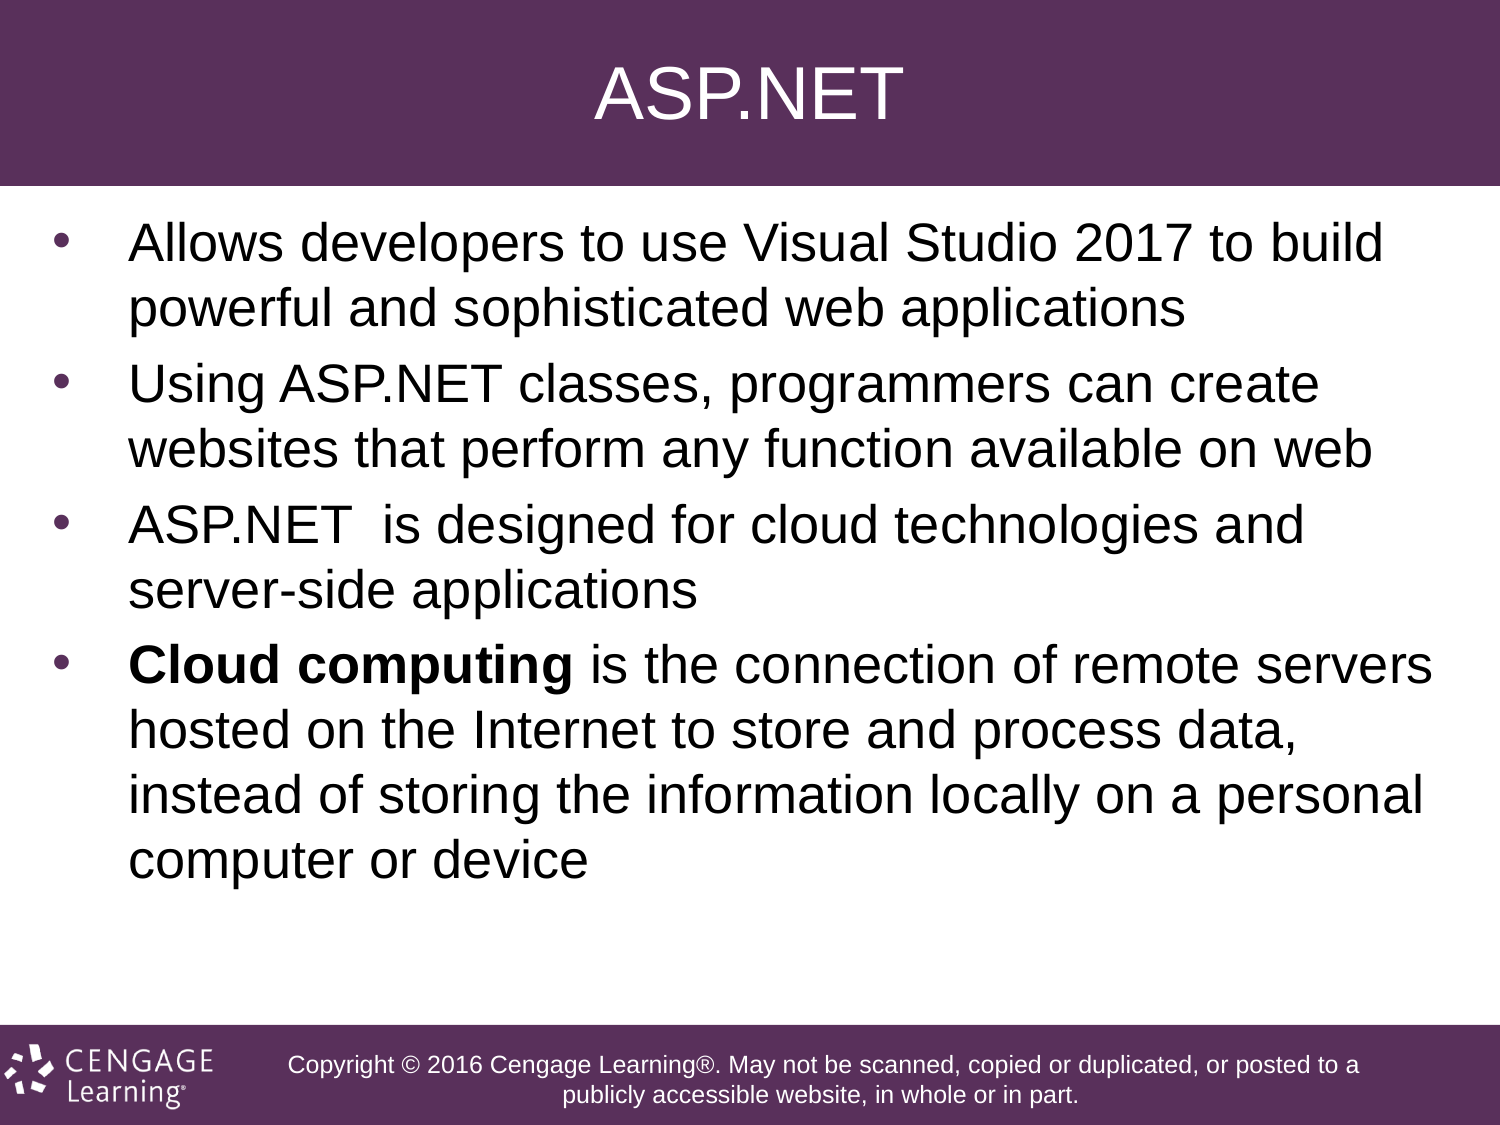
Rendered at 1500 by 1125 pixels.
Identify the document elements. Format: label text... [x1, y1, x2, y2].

title ASP.NET [7, 4, 1493, 175]
picture [0, 1040, 216, 1113]
list Allows developers to use Visual Studio 2017 to build powerful and sophisticated web applications Using ASP.NET classes, programmers can create websites that perform any function available on web ASP.NET is designed for cloud technologies and server-side applications Cloud computing is the connection of remote servers hosted on the Internet to store and process data, instead of storing the information locally on a personal computer or device [37, 200, 1475, 975]
